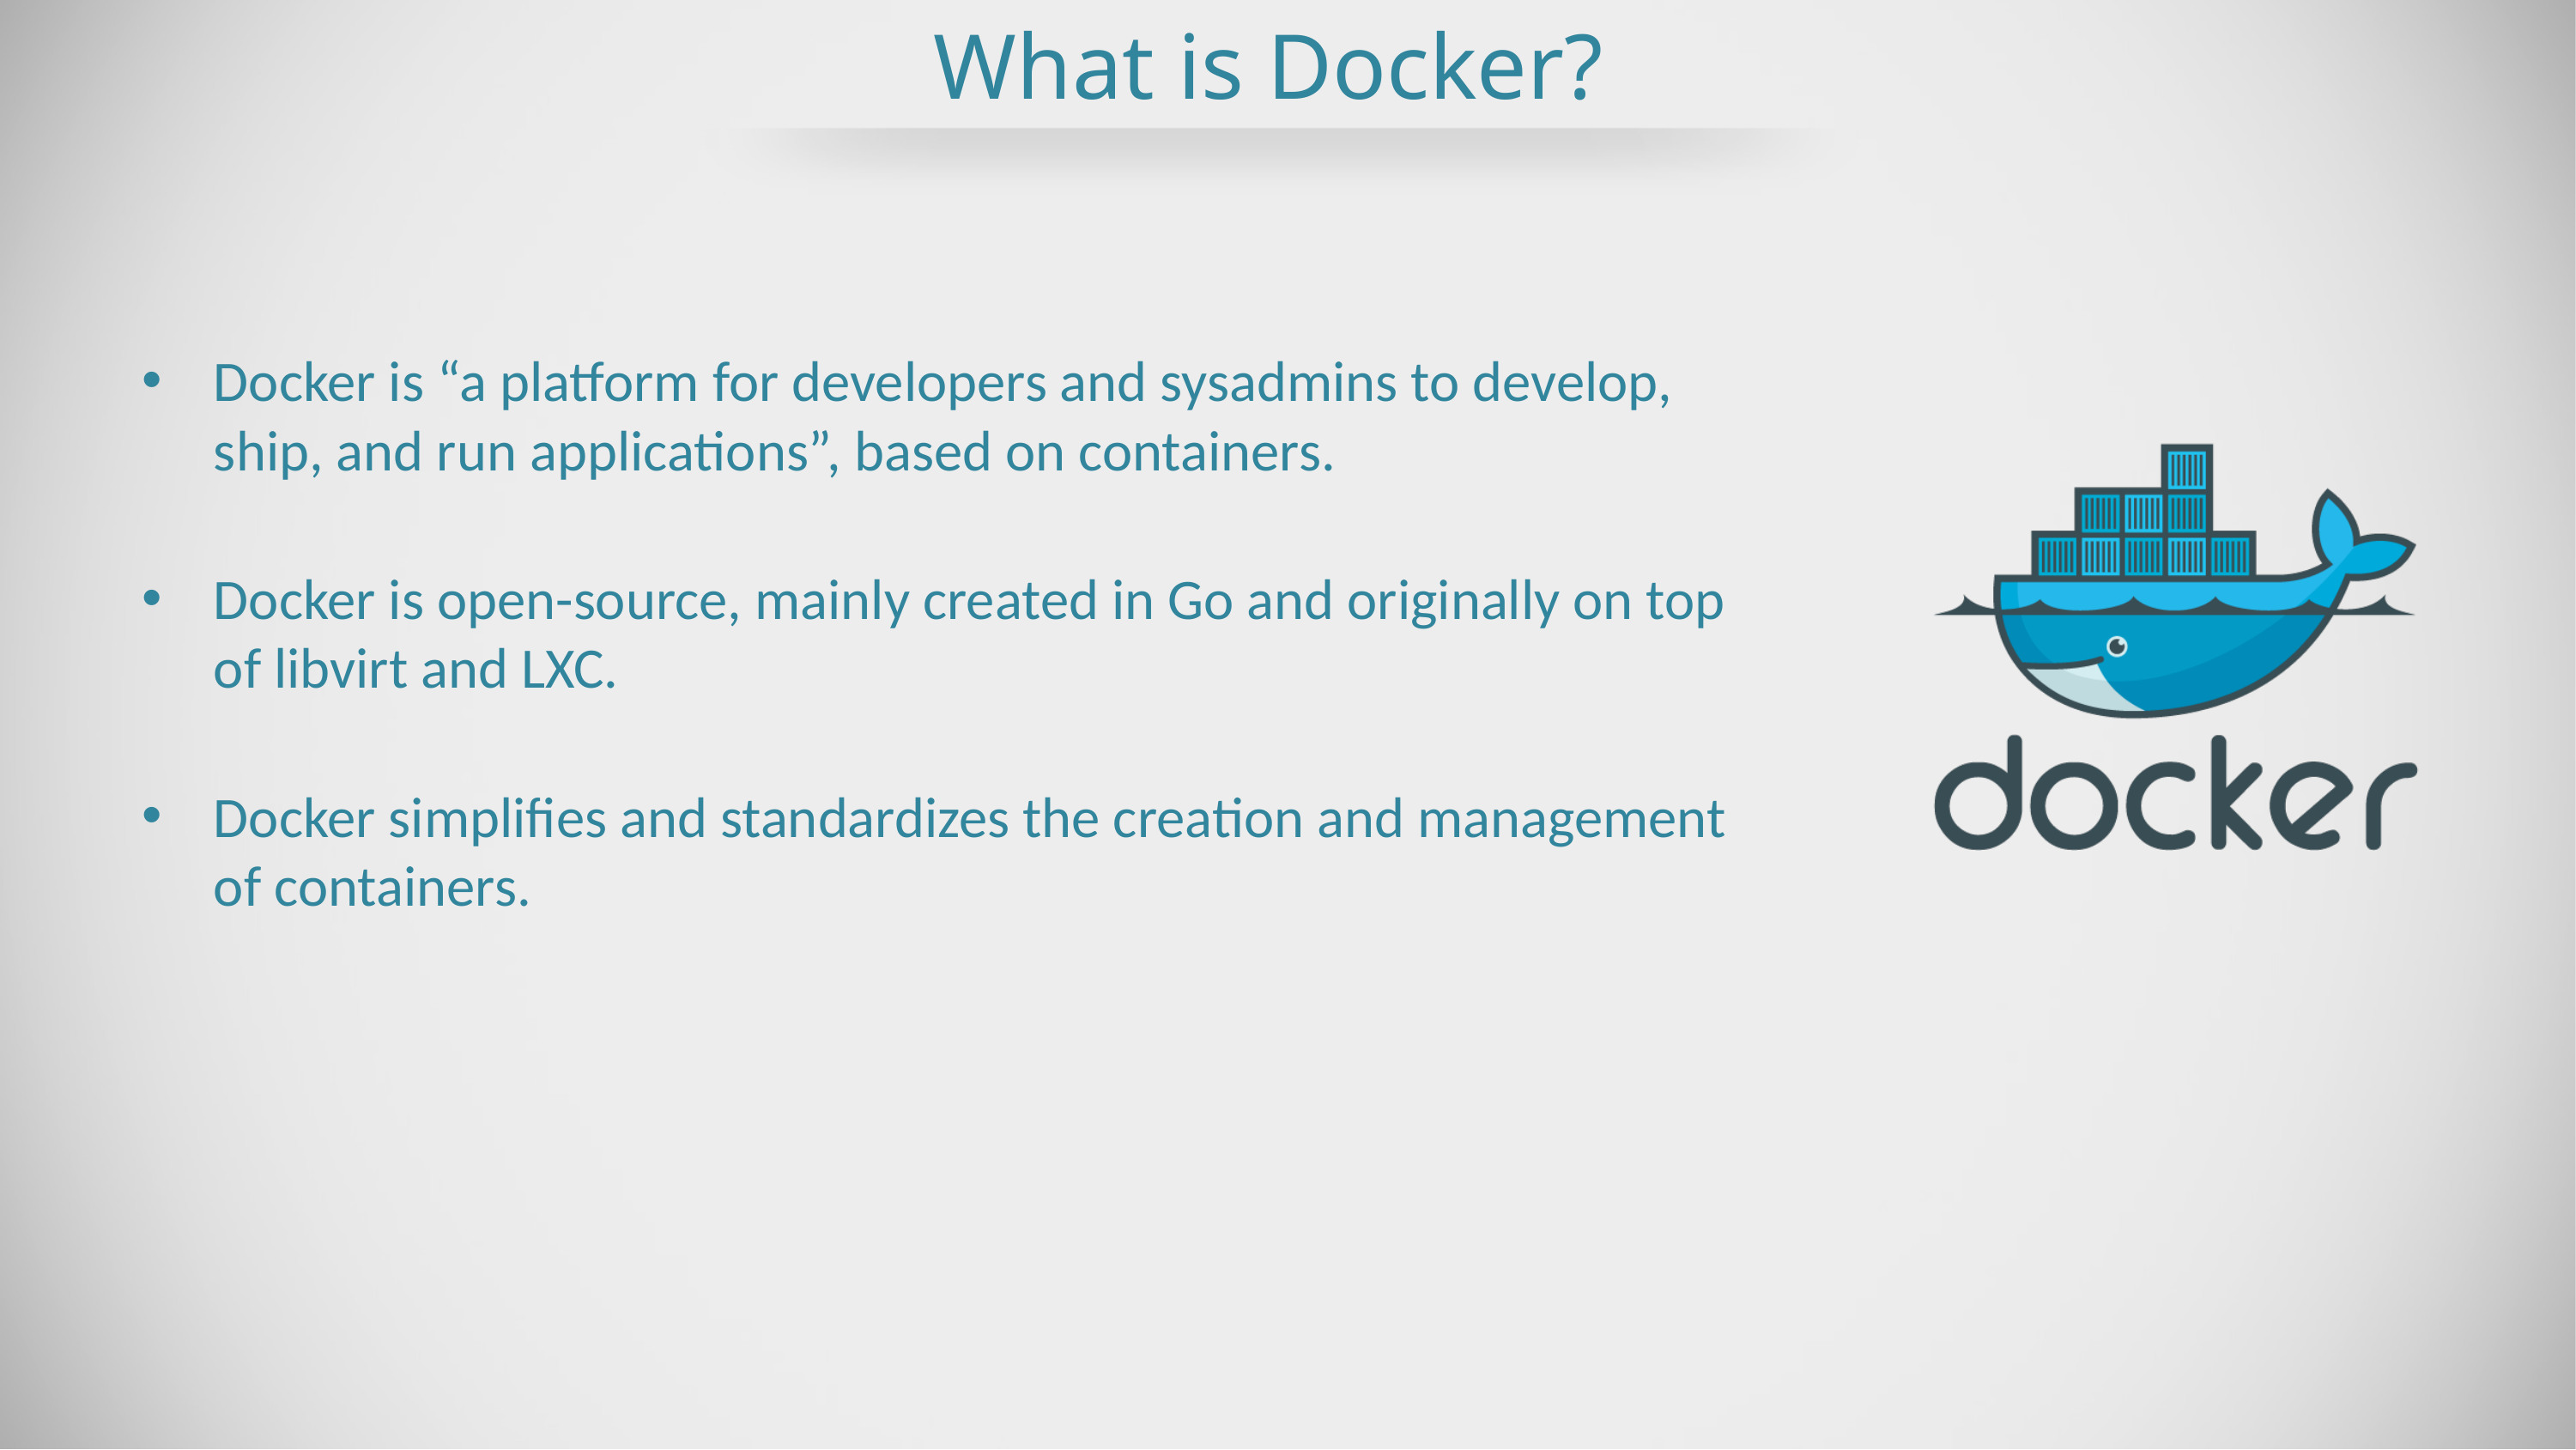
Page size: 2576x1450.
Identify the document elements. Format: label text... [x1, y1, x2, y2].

list Docker is “a platform for developers and sysadmins to develop, ship, and run applications”, based on containers. Docker is open-source, mainly created in Go and originally on top of libvirt and LXC. Docker simplifies and standardizes the creation and management of containers. [129, 337, 1775, 1295]
picture [0, 0, 2576, 1449]
text_box What is Docker? [225, 3, 1179, 124]
text_box What is Docker? [1352, 3, 2312, 124]
